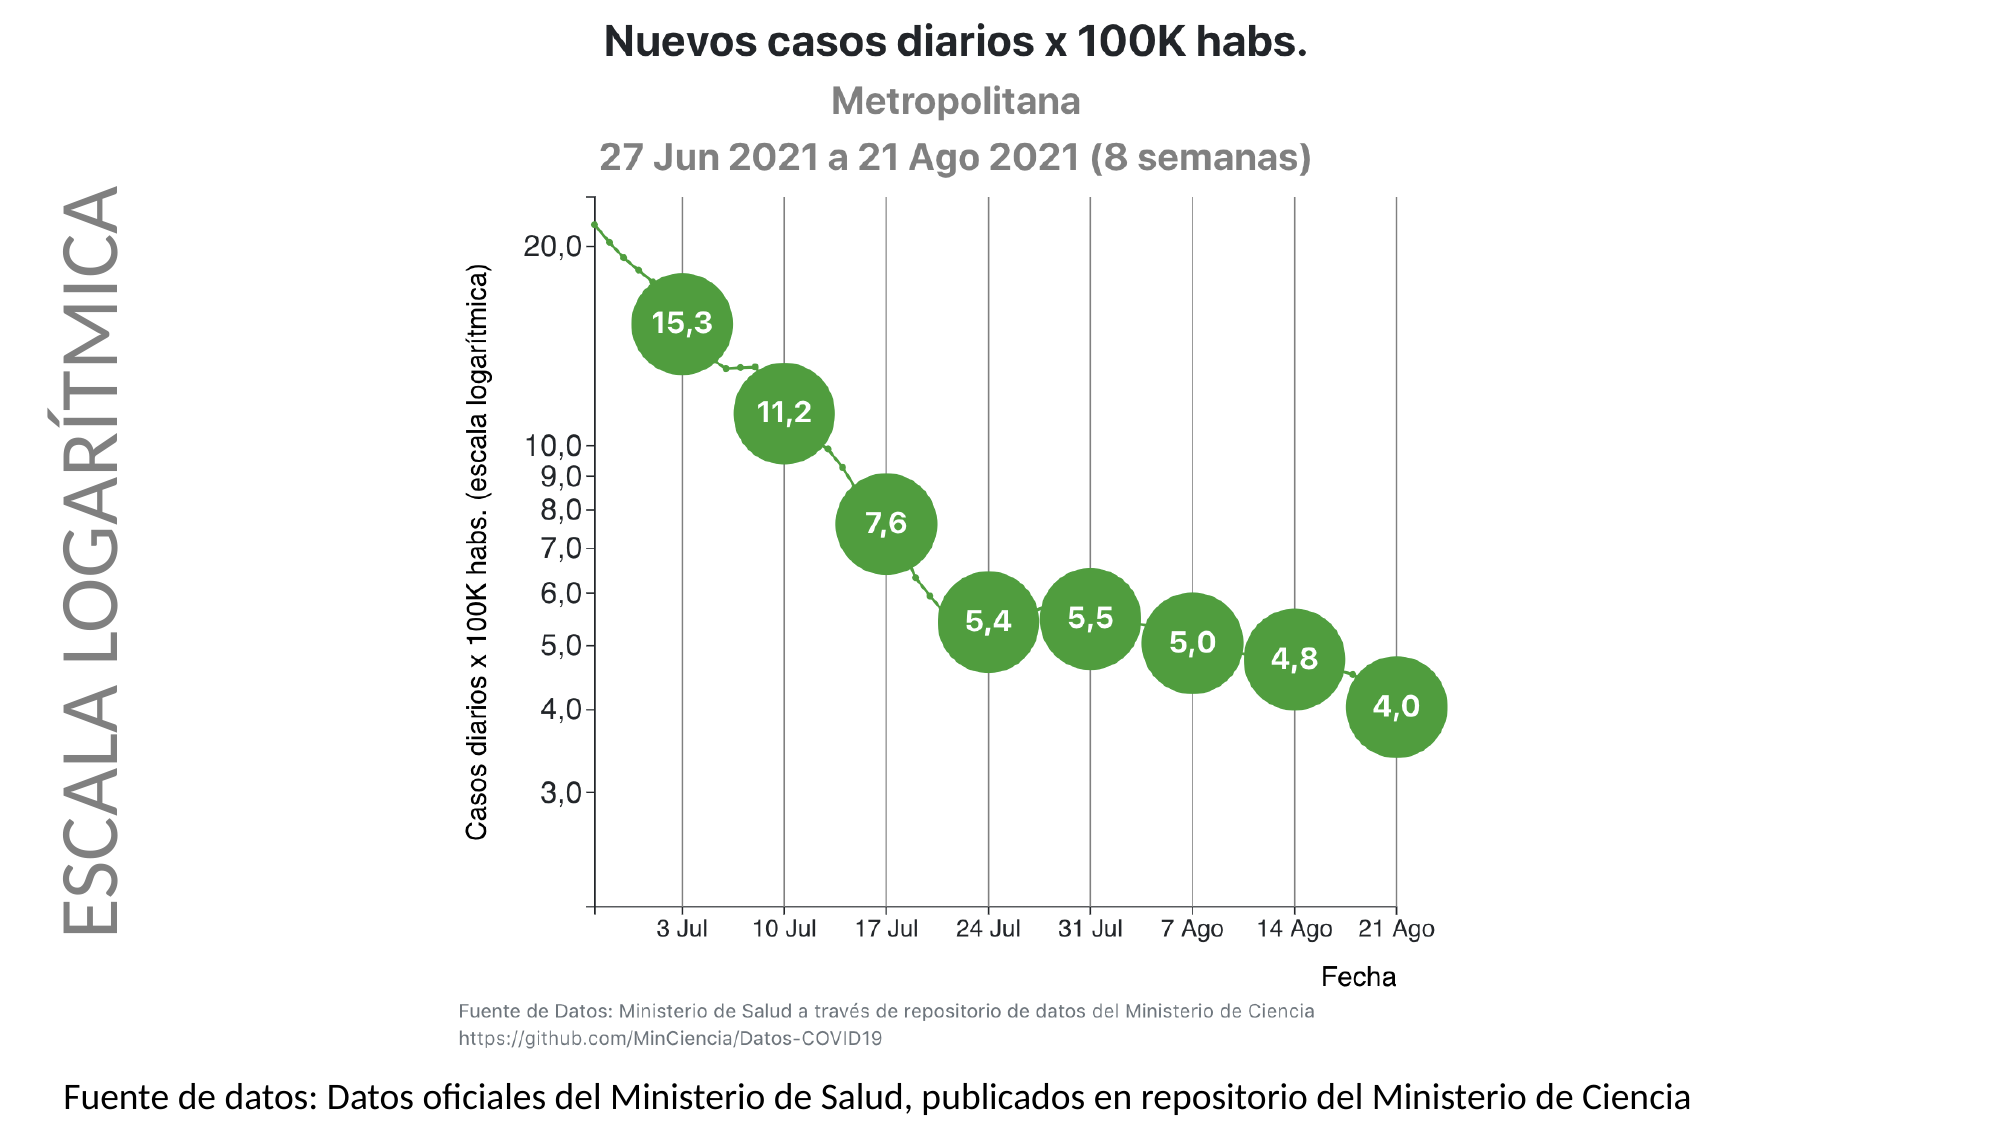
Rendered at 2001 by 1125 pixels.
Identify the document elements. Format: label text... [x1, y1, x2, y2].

text_box ESCALA LOGARÍTMICA [27, 171, 142, 955]
picture [446, 0, 1488, 1058]
